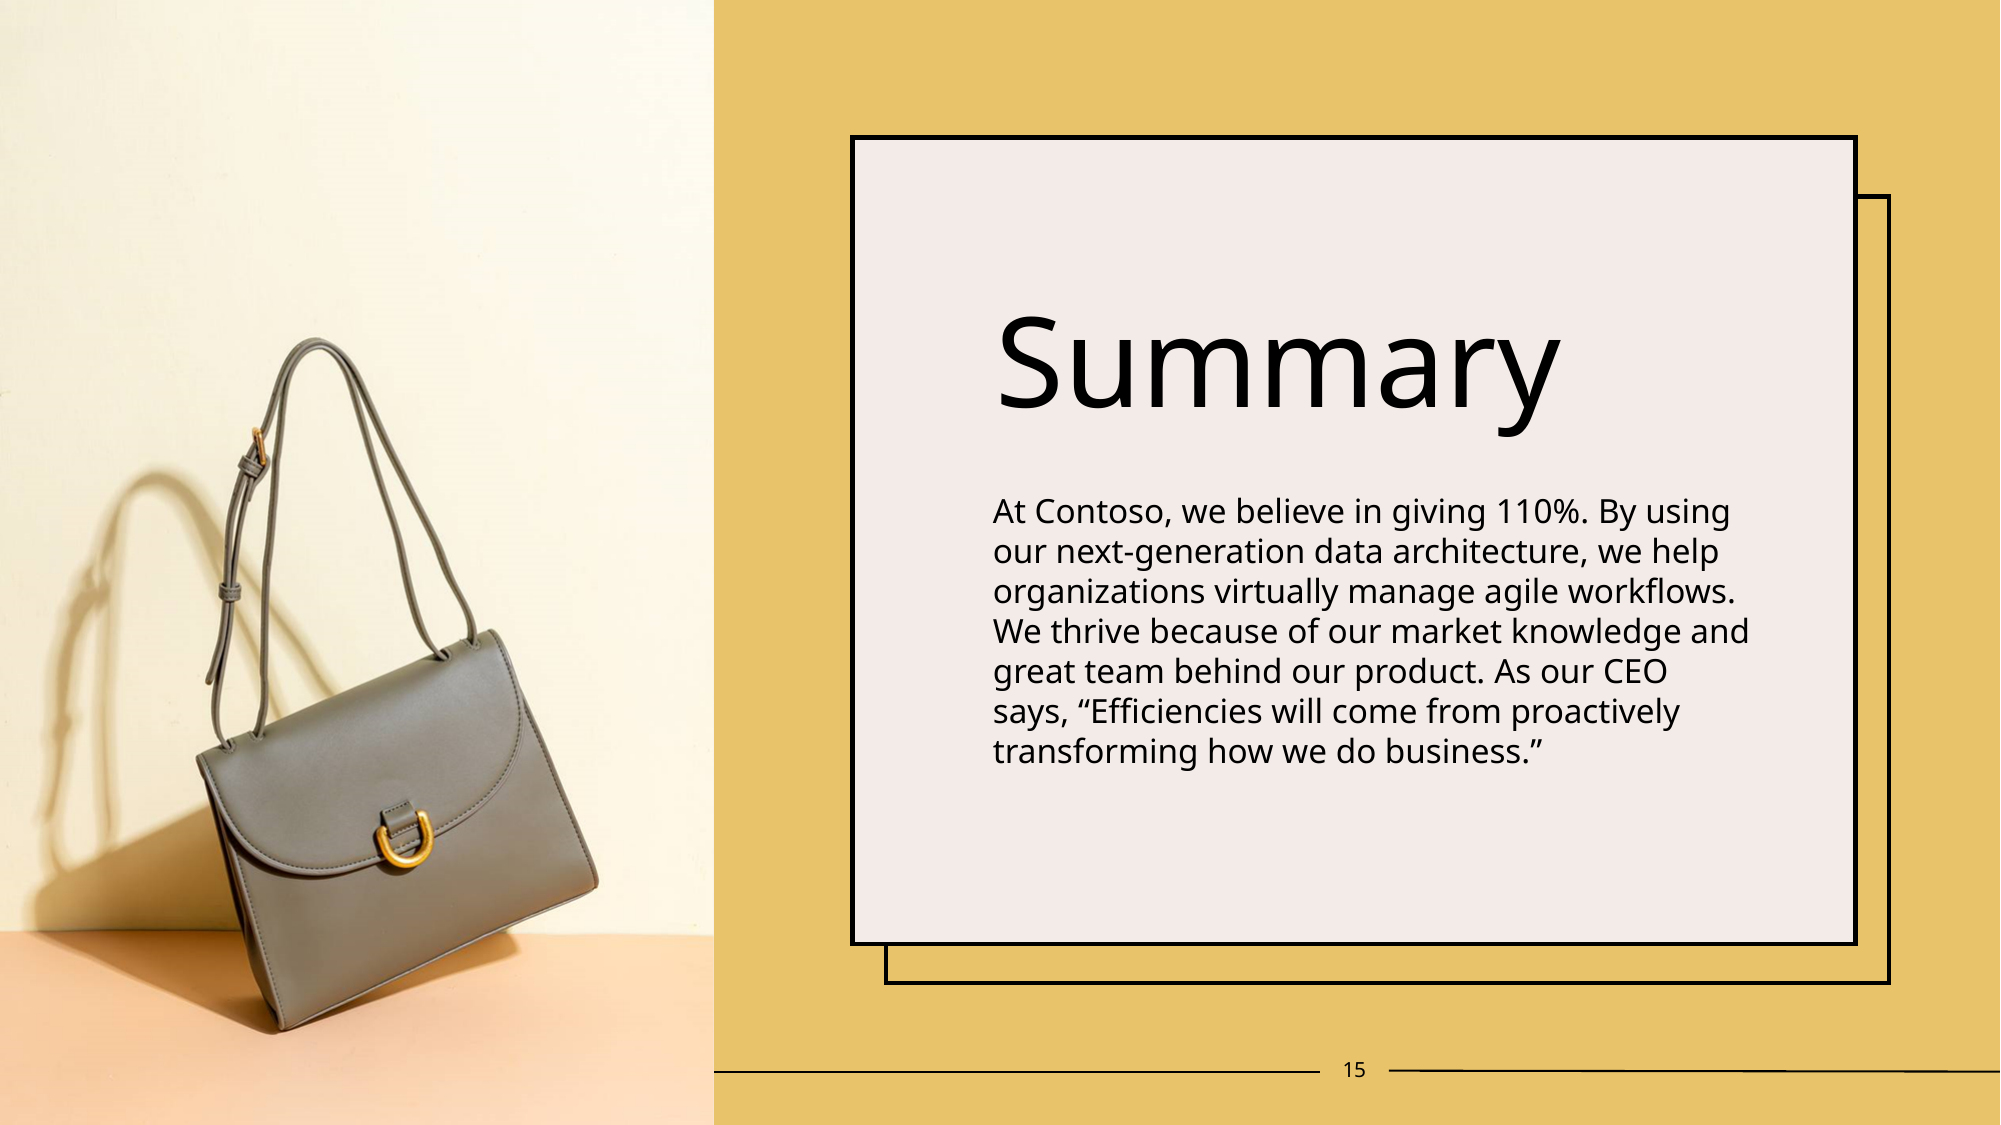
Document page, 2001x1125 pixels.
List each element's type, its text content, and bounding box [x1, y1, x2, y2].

picture [0, 0, 714, 1125]
title Summary [980, 292, 1795, 484]
slide_number 15 [1324, 1050, 1385, 1091]
list At Contoso, we believe in giving 110%. By using our next-generation data architecture, we help organizations virtually manage agile workflows. We thrive because of our market knowledge and great team behind our product. As our CEO says, “Efficiencies will come from proactively transforming how we do business.” [978, 483, 1769, 833]
